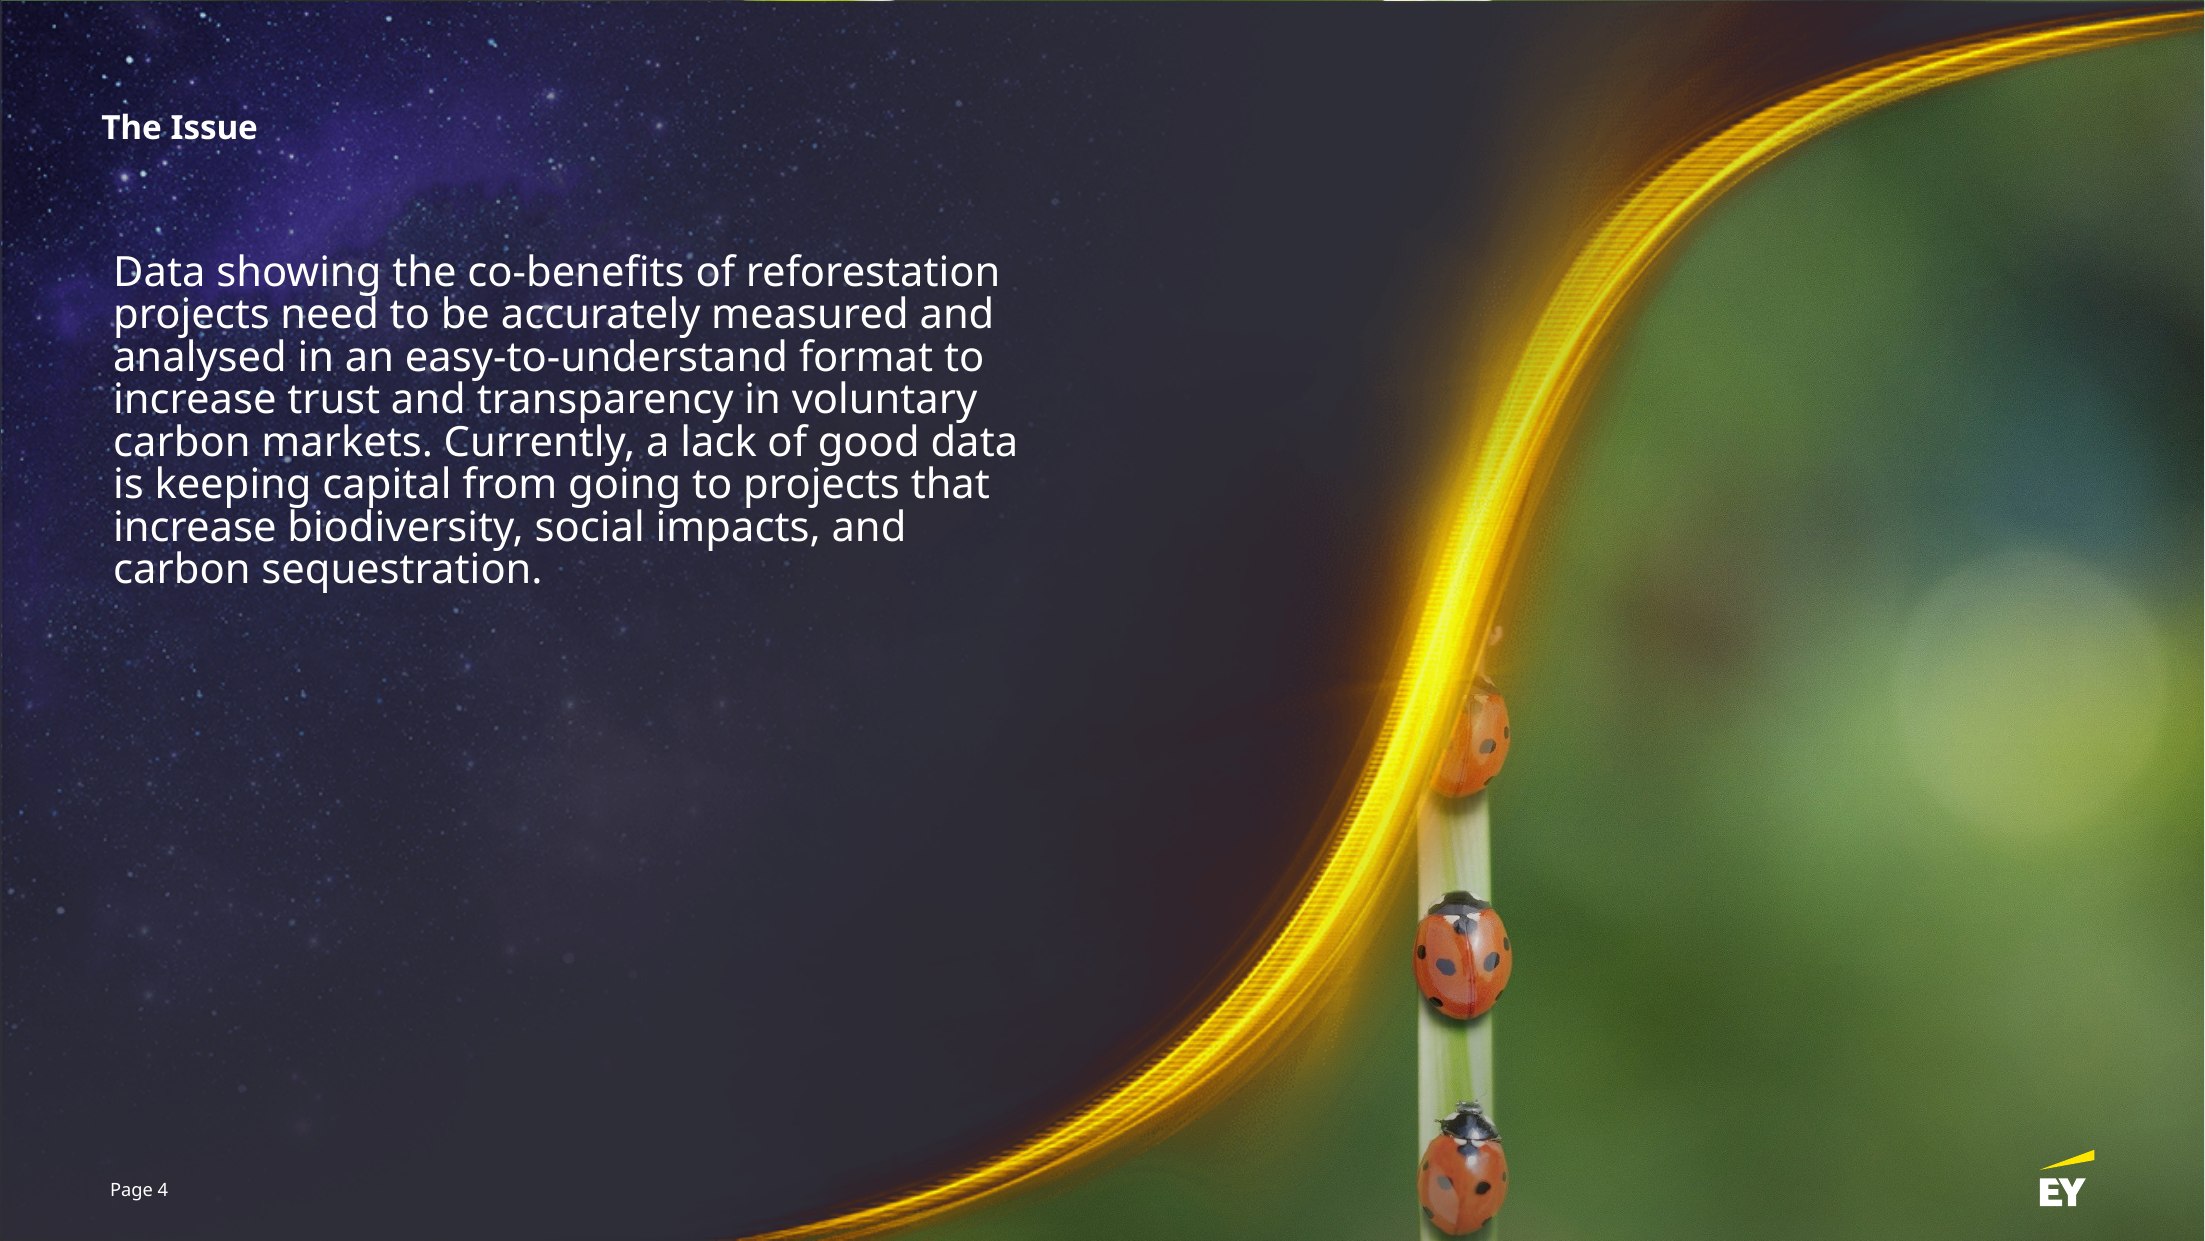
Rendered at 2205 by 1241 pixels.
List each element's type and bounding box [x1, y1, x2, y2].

picture [0, 0, 2205, 1241]
text_box [2039, 1149, 2095, 1207]
